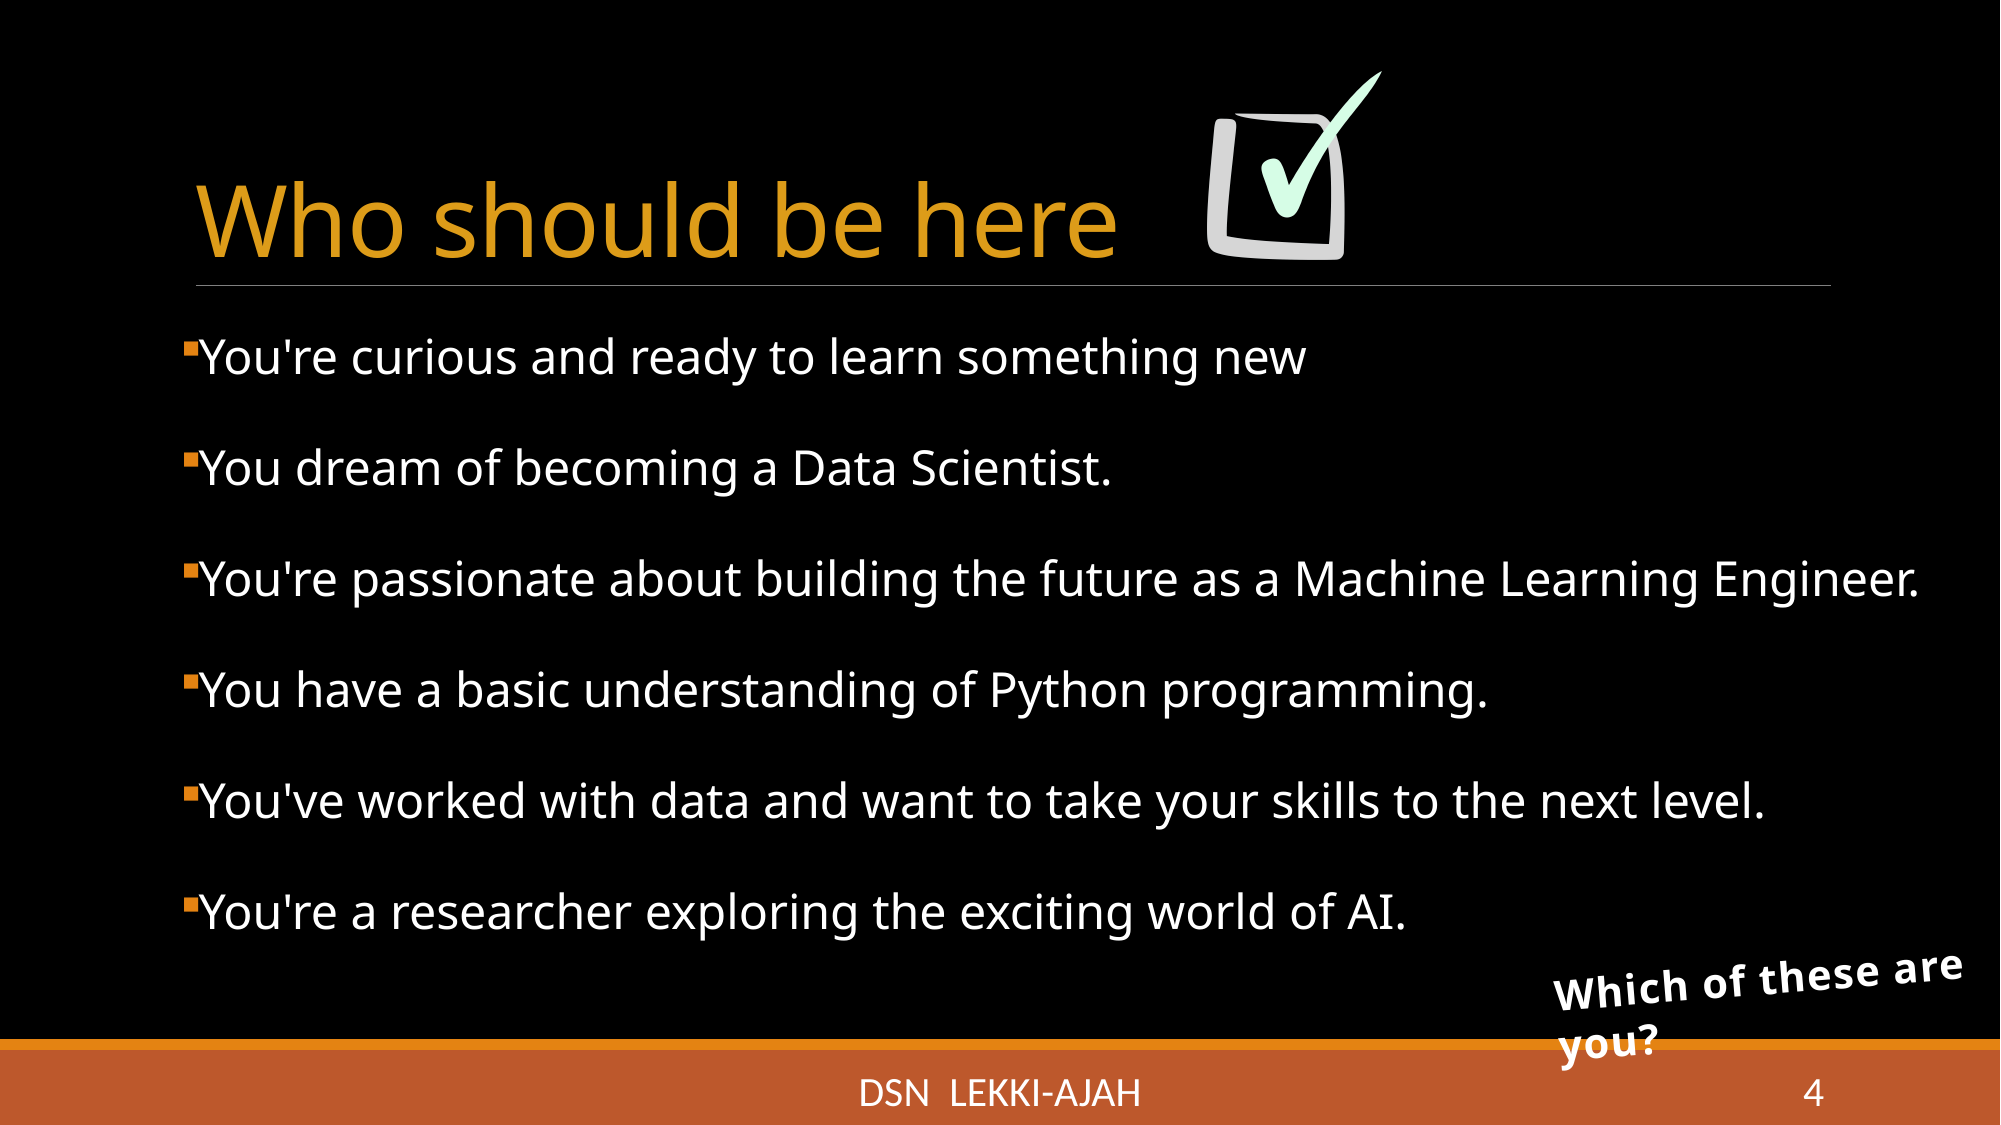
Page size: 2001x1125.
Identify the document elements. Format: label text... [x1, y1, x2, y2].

footer DSN LEKKI-AJAH [604, 1059, 1396, 1120]
slide_number 4 [1624, 1059, 1840, 1120]
list You're curious and ready to learn something new You dream of becoming a Data Scientist. You're passionate about building the future as a Machine Learning Engineer. You have a basic understanding of Python programming. You've worked with data and want to take your skills to the next level. You're a researcher exploring the exciting world of AI. [180, 289, 1943, 1041]
title Who should be here [180, 47, 1830, 285]
picture [1206, 71, 1382, 261]
text_box Which of these are you? [1536, 926, 2000, 1079]
